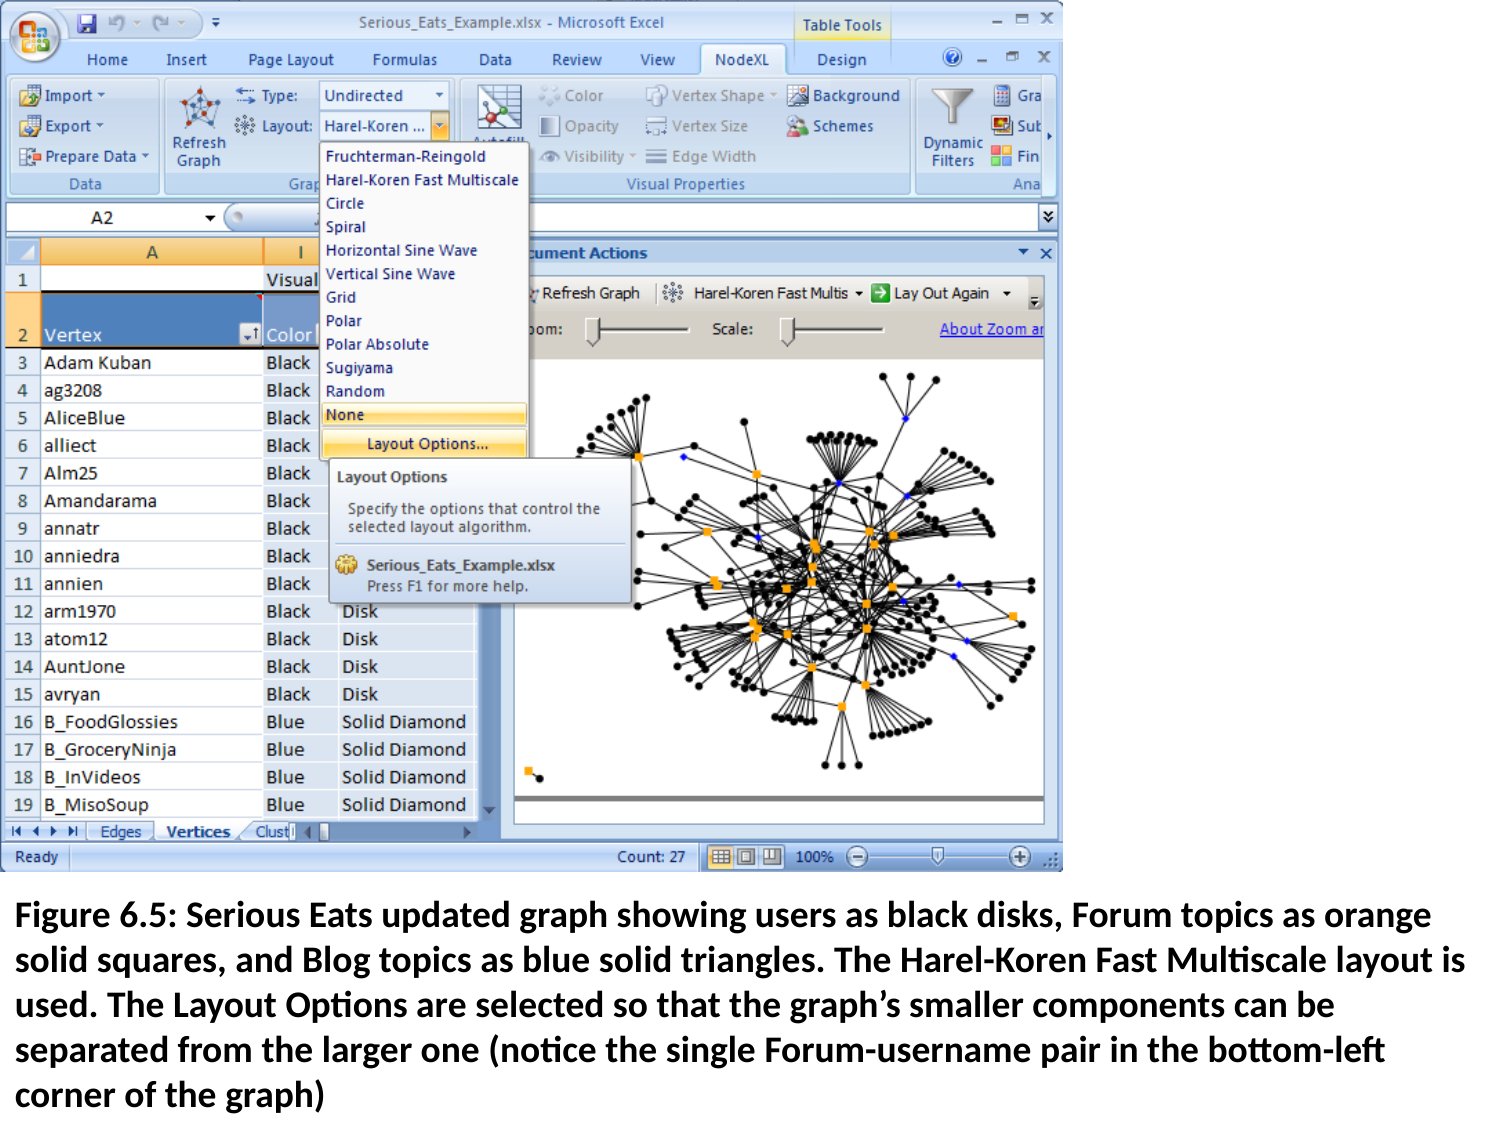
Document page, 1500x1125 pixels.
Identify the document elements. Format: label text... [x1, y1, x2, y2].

text_box Figure 6.5: Serious Eats updated graph showing users as black disks, Forum topics as orange solid squares, and Blog topics as blue solid triangles. The Harel-Koren Fast Multiscale layout is used. The Layout Options are selected so that the graph’s smaller components can be separated from the larger one (notice the single Forum-username pair in the bottom-left corner of the graph) [0, 882, 1500, 1123]
picture [0, 0, 1063, 873]
